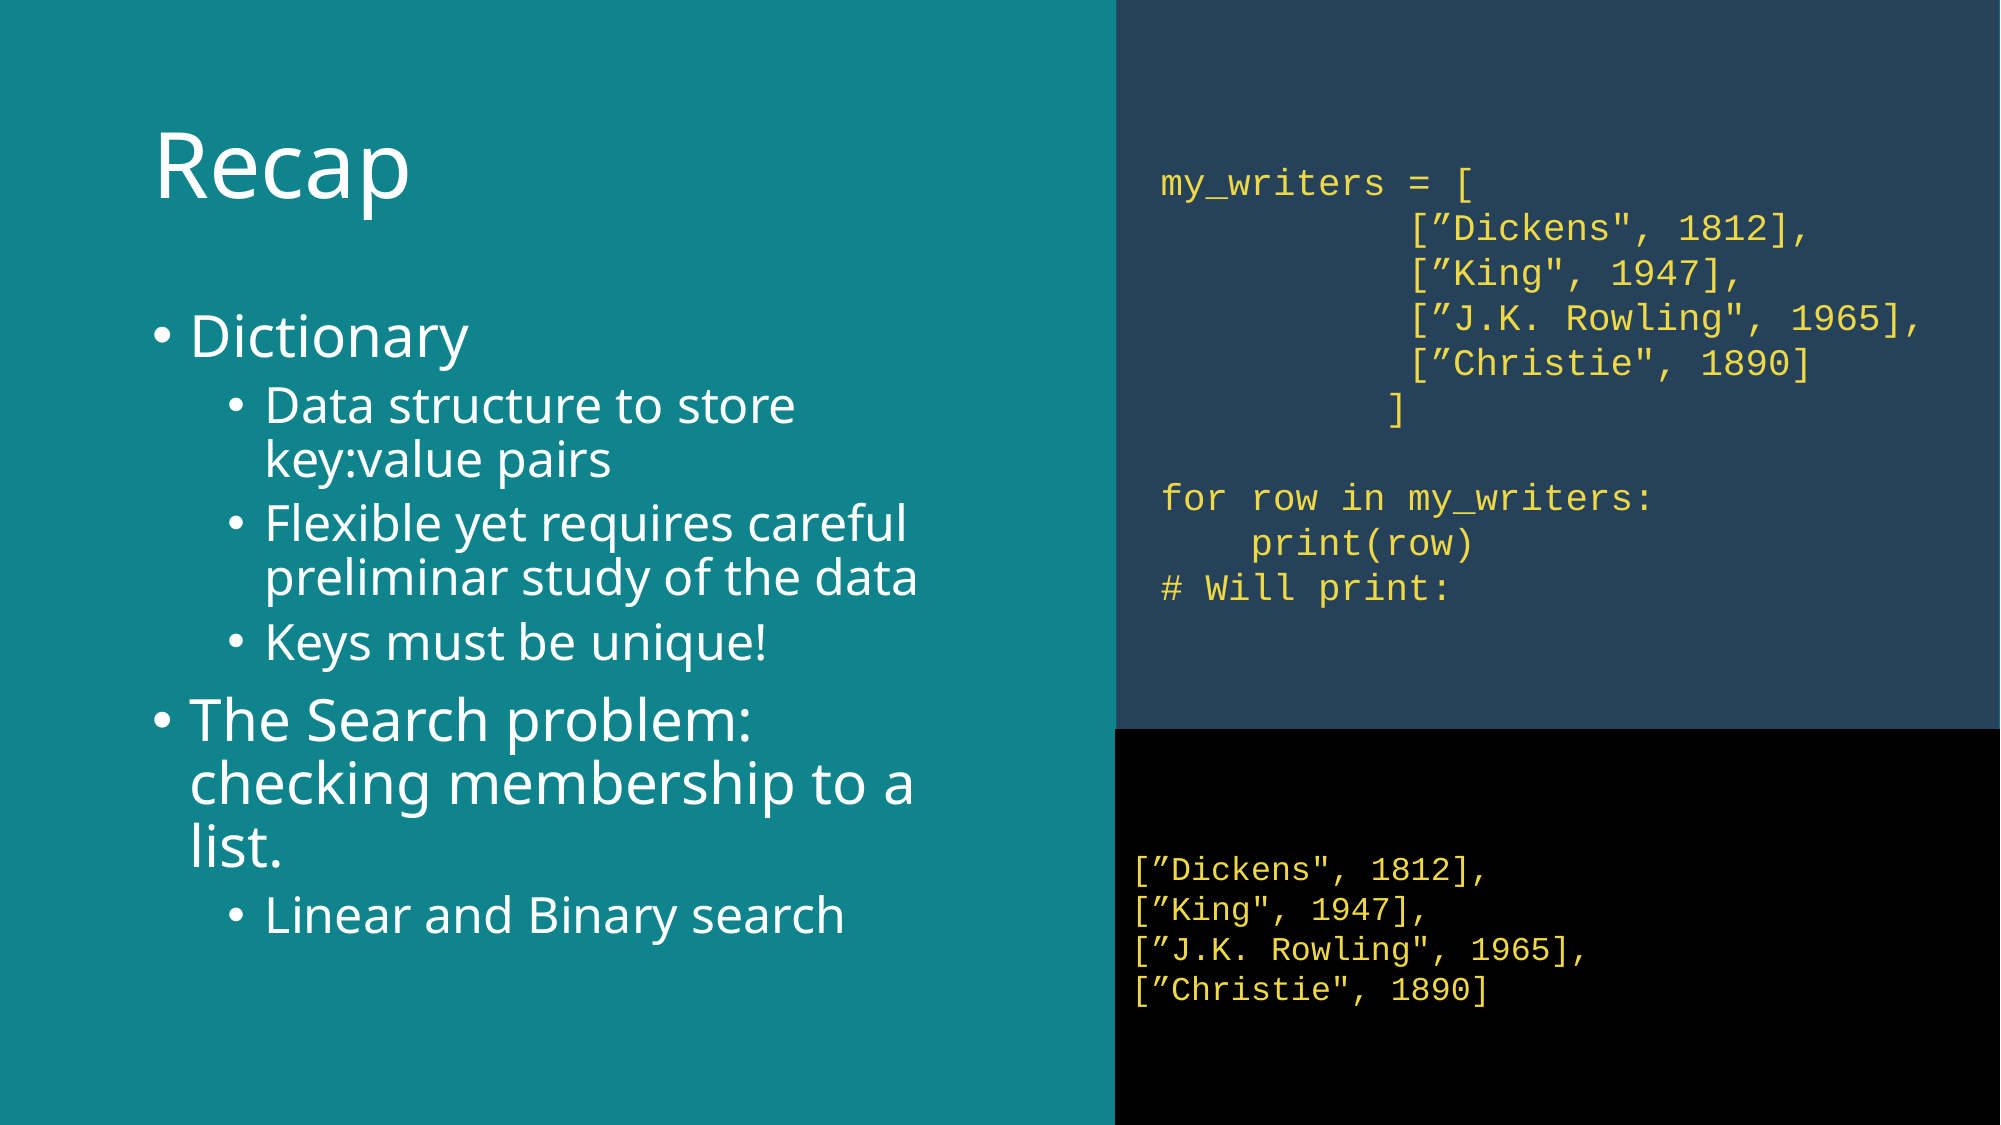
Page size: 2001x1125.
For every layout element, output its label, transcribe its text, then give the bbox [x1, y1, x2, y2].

title Recap [137, 59, 1116, 277]
text_box [”Dickens", 1812], [”King", 1947], [”J.K. Rowling", 1965], [”Christie", 1890] [1115, 729, 2000, 1125]
list Dictionary Data structure to store key:value pairs Flexible yet requires careful preliminar study of the data Keys must be unique! The Search problem: checking membership to a list. Linear and Binary search [137, 299, 940, 1013]
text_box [1116, 0, 2000, 730]
